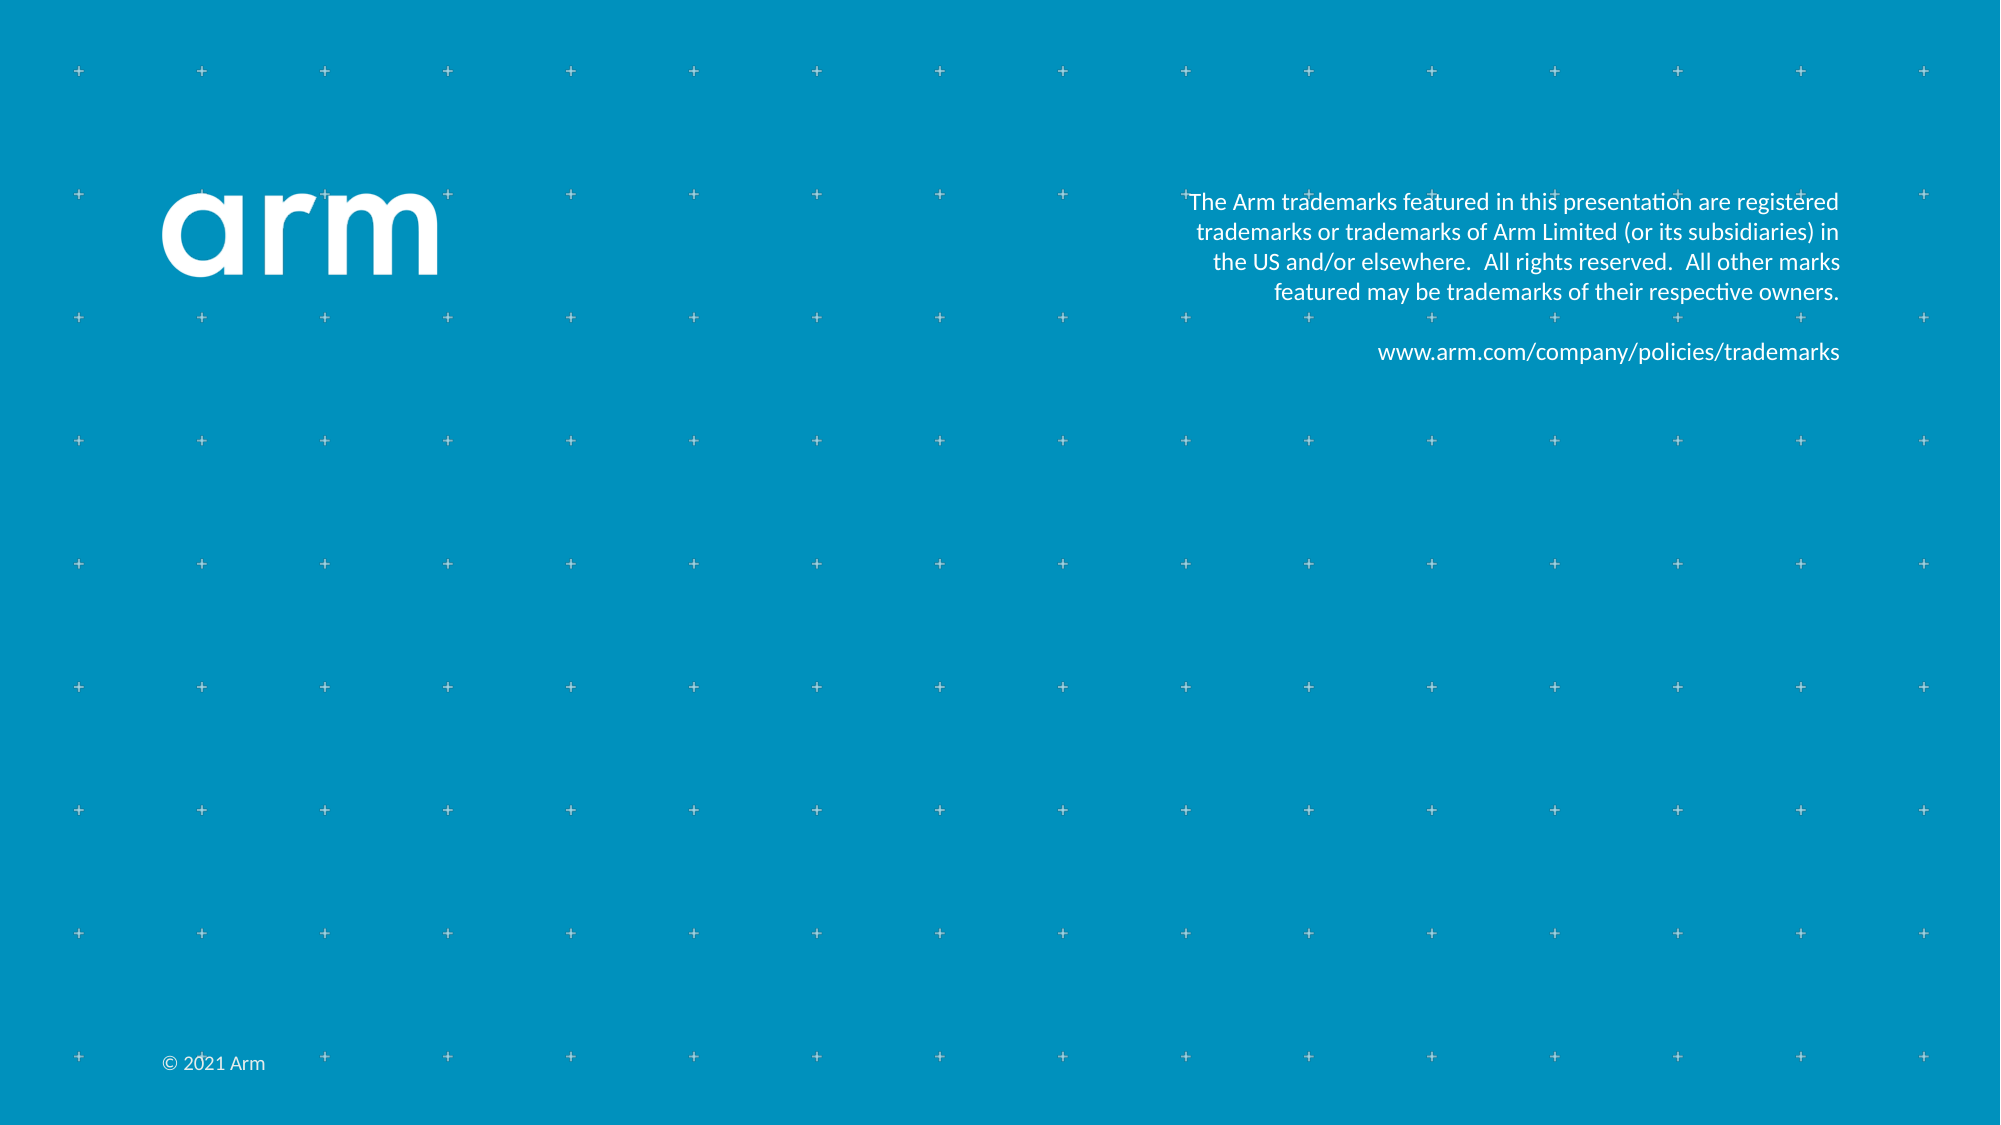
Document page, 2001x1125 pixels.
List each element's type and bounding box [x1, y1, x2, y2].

picture [163, 191, 242, 277]
picture [265, 194, 316, 274]
picture [321, 191, 329, 198]
picture [329, 194, 437, 274]
